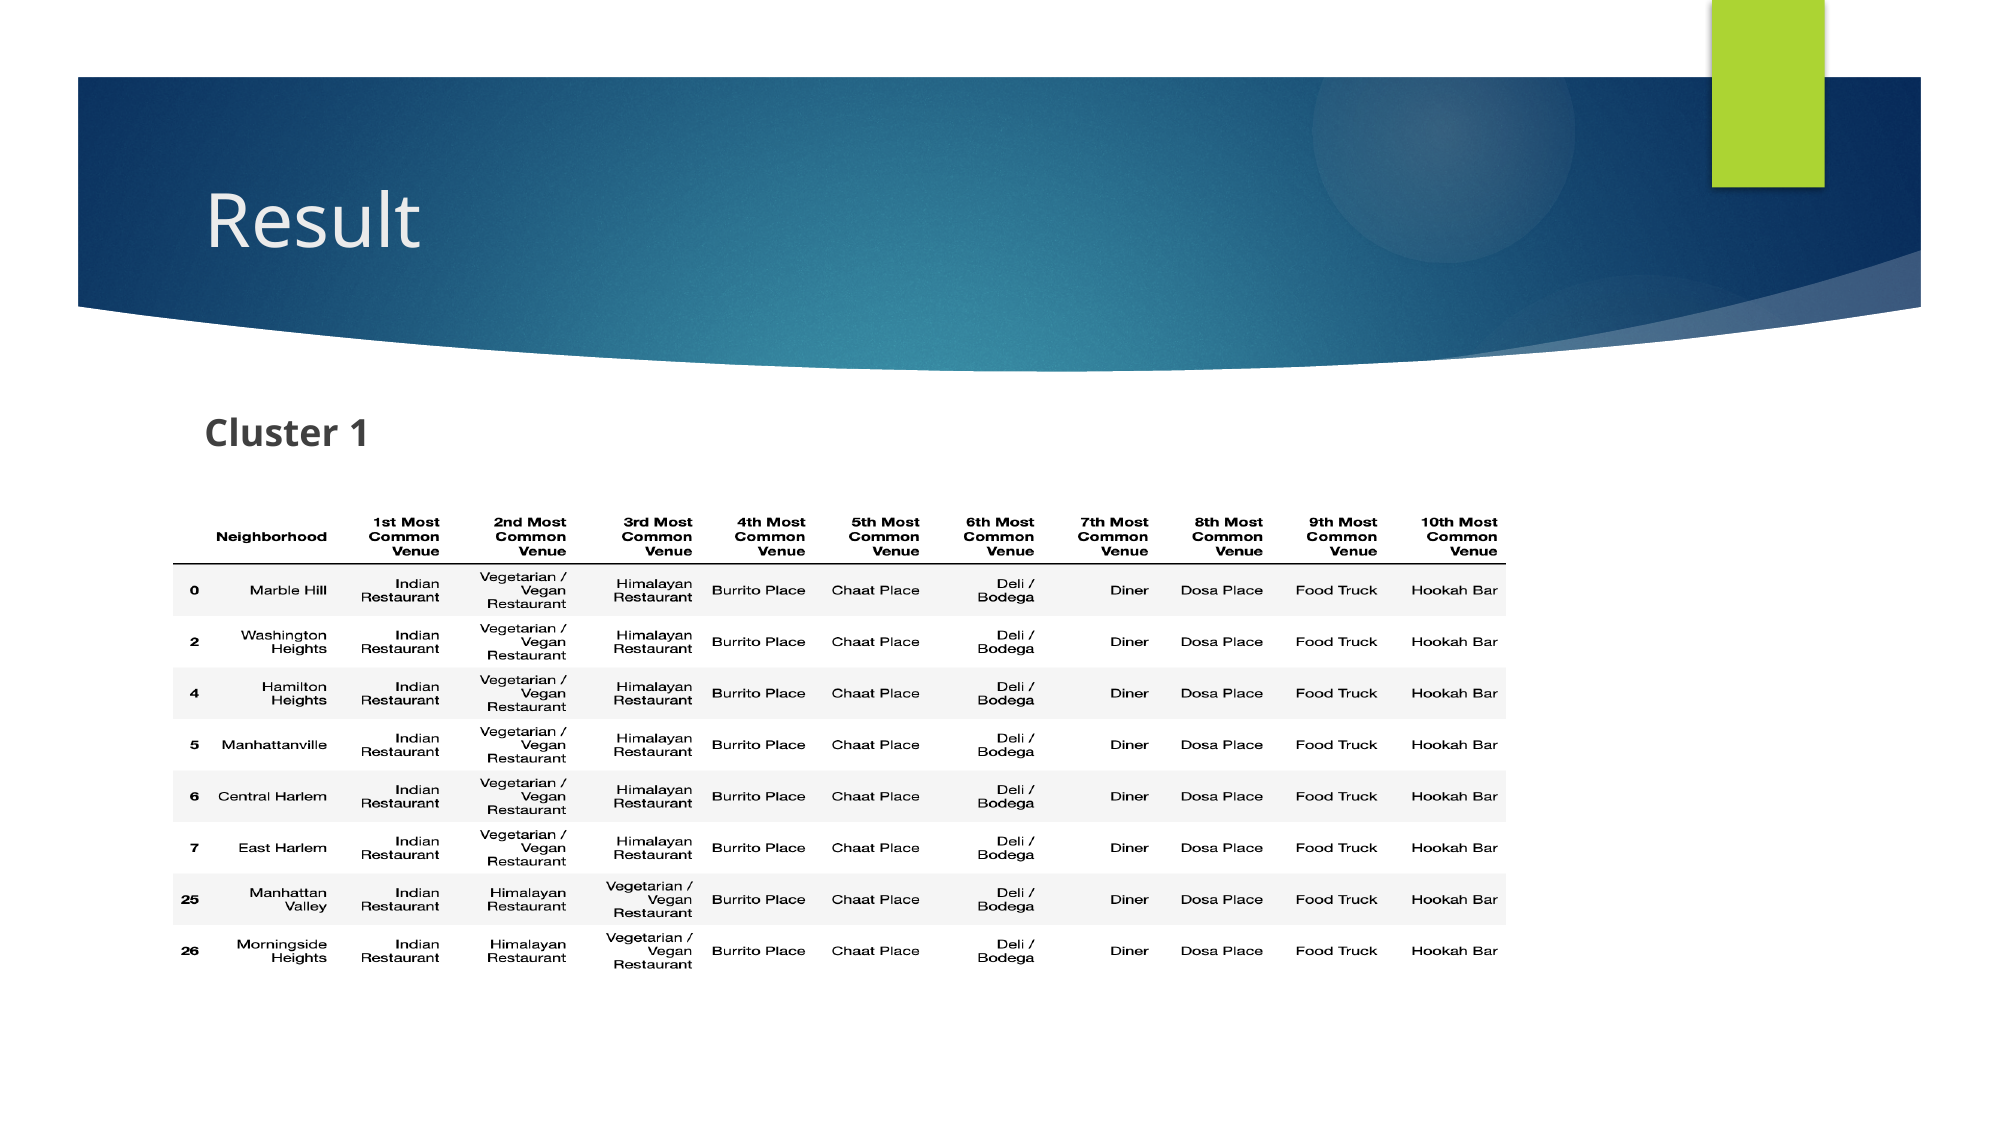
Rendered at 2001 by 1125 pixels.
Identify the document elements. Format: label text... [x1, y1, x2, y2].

picture [168, 498, 1548, 983]
title Result [189, 159, 1627, 276]
list Cluster 1 [189, 401, 1627, 473]
